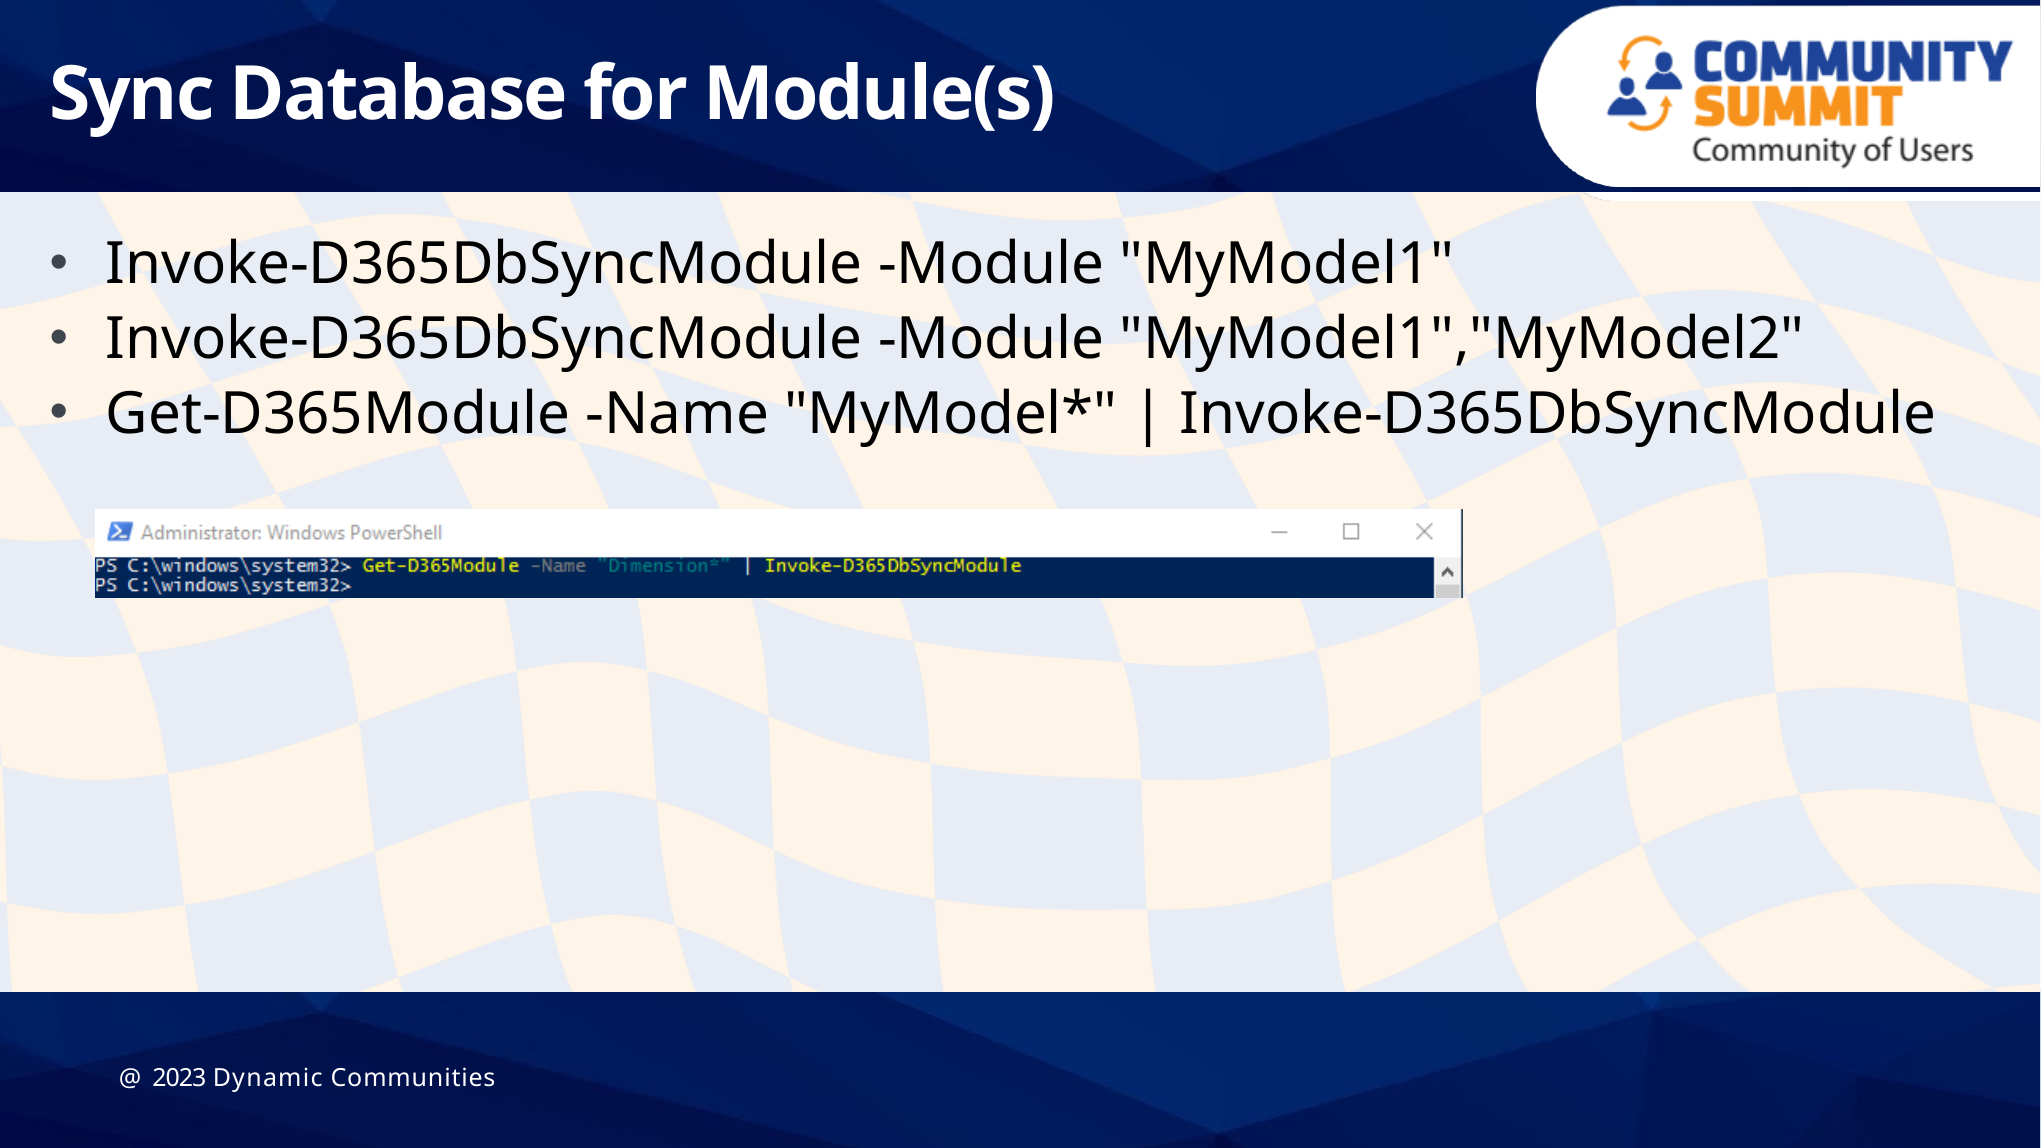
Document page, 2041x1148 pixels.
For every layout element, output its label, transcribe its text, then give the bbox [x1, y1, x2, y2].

picture [0, 0, 2041, 1148]
title Sync Database for Module(s) [25, 0, 1620, 191]
picture [1620, 0, 2041, 5]
list Invoke-D365DbSyncModule -Module "MyModel1" Invoke-D365DbSyncModule -Module "MyModel1","MyModel2" Get-D365Module -Name "MyModel*" | Invoke-D365DbSyncModule [25, 218, 2015, 1060]
